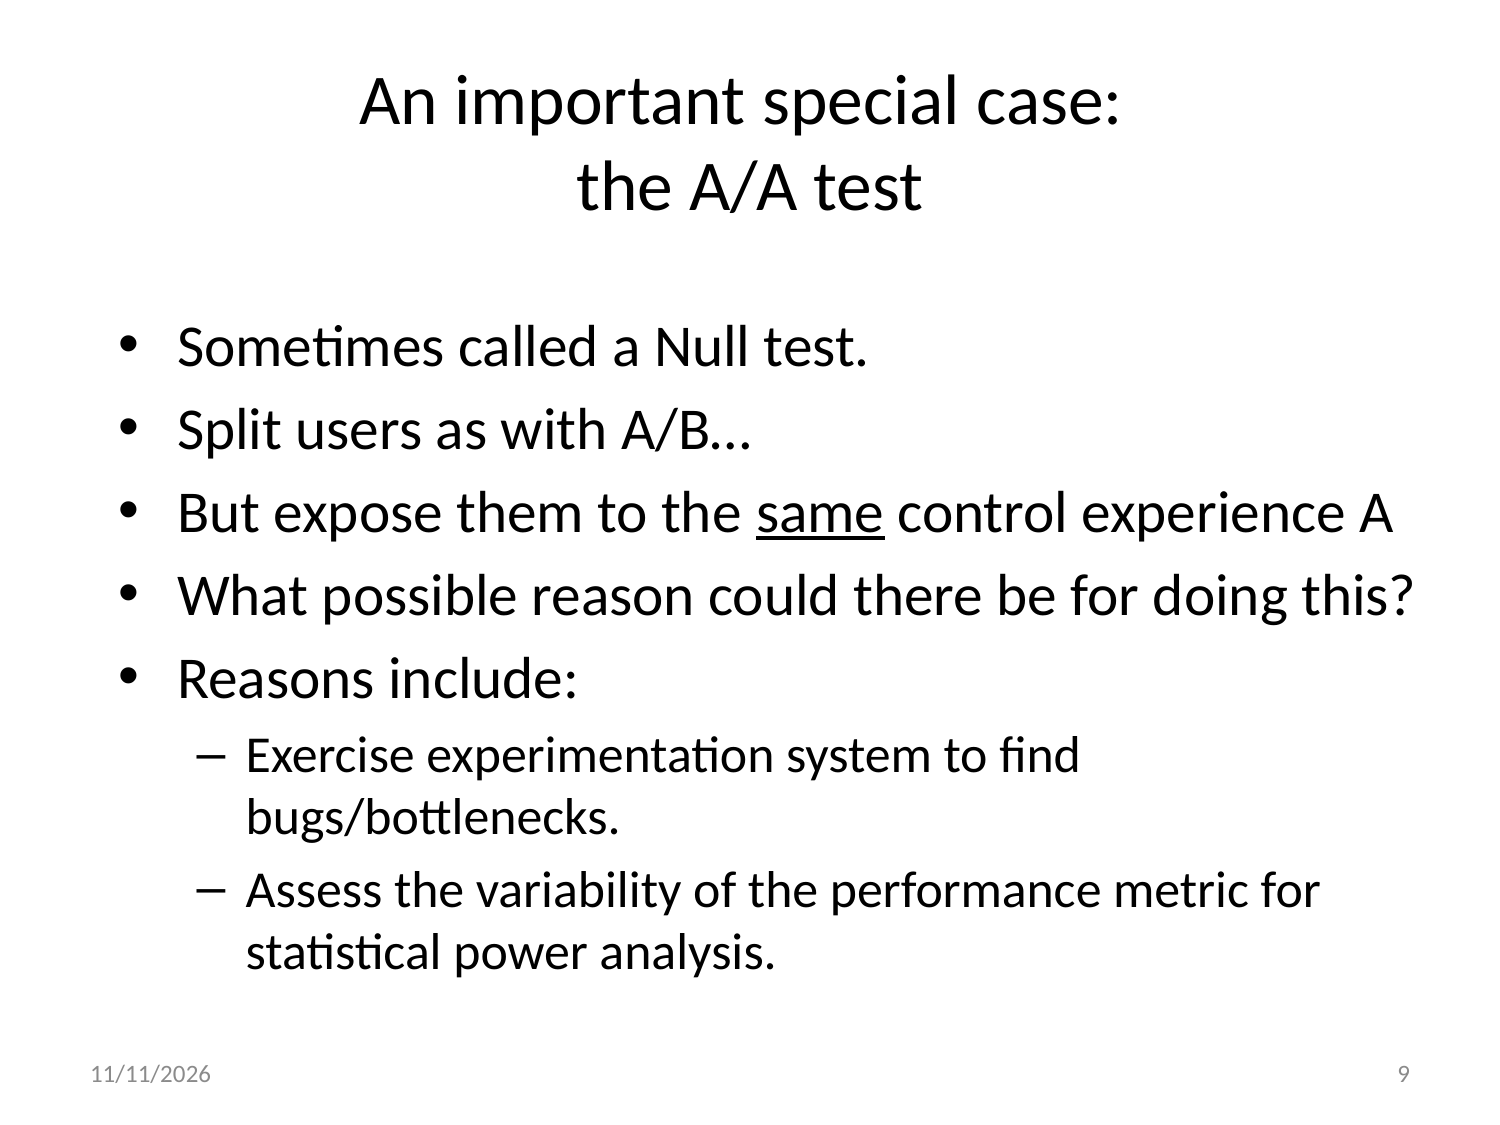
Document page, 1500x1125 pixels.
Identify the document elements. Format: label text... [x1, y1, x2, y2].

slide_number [75, 1042, 425, 1103]
slide_number 9 [1074, 1042, 1425, 1103]
list Sometimes called a Null test. Split users as with A/B… But expose them to the same control experience A What possible reason could there be for doing this? Reasons include: Exercise experimentation system to find bugs/bottlenecks. Assess the variability of the performance metric for statistical power analysis. [103, 299, 1448, 1014]
title An important special case: the A/A test [75, 45, 1425, 233]
